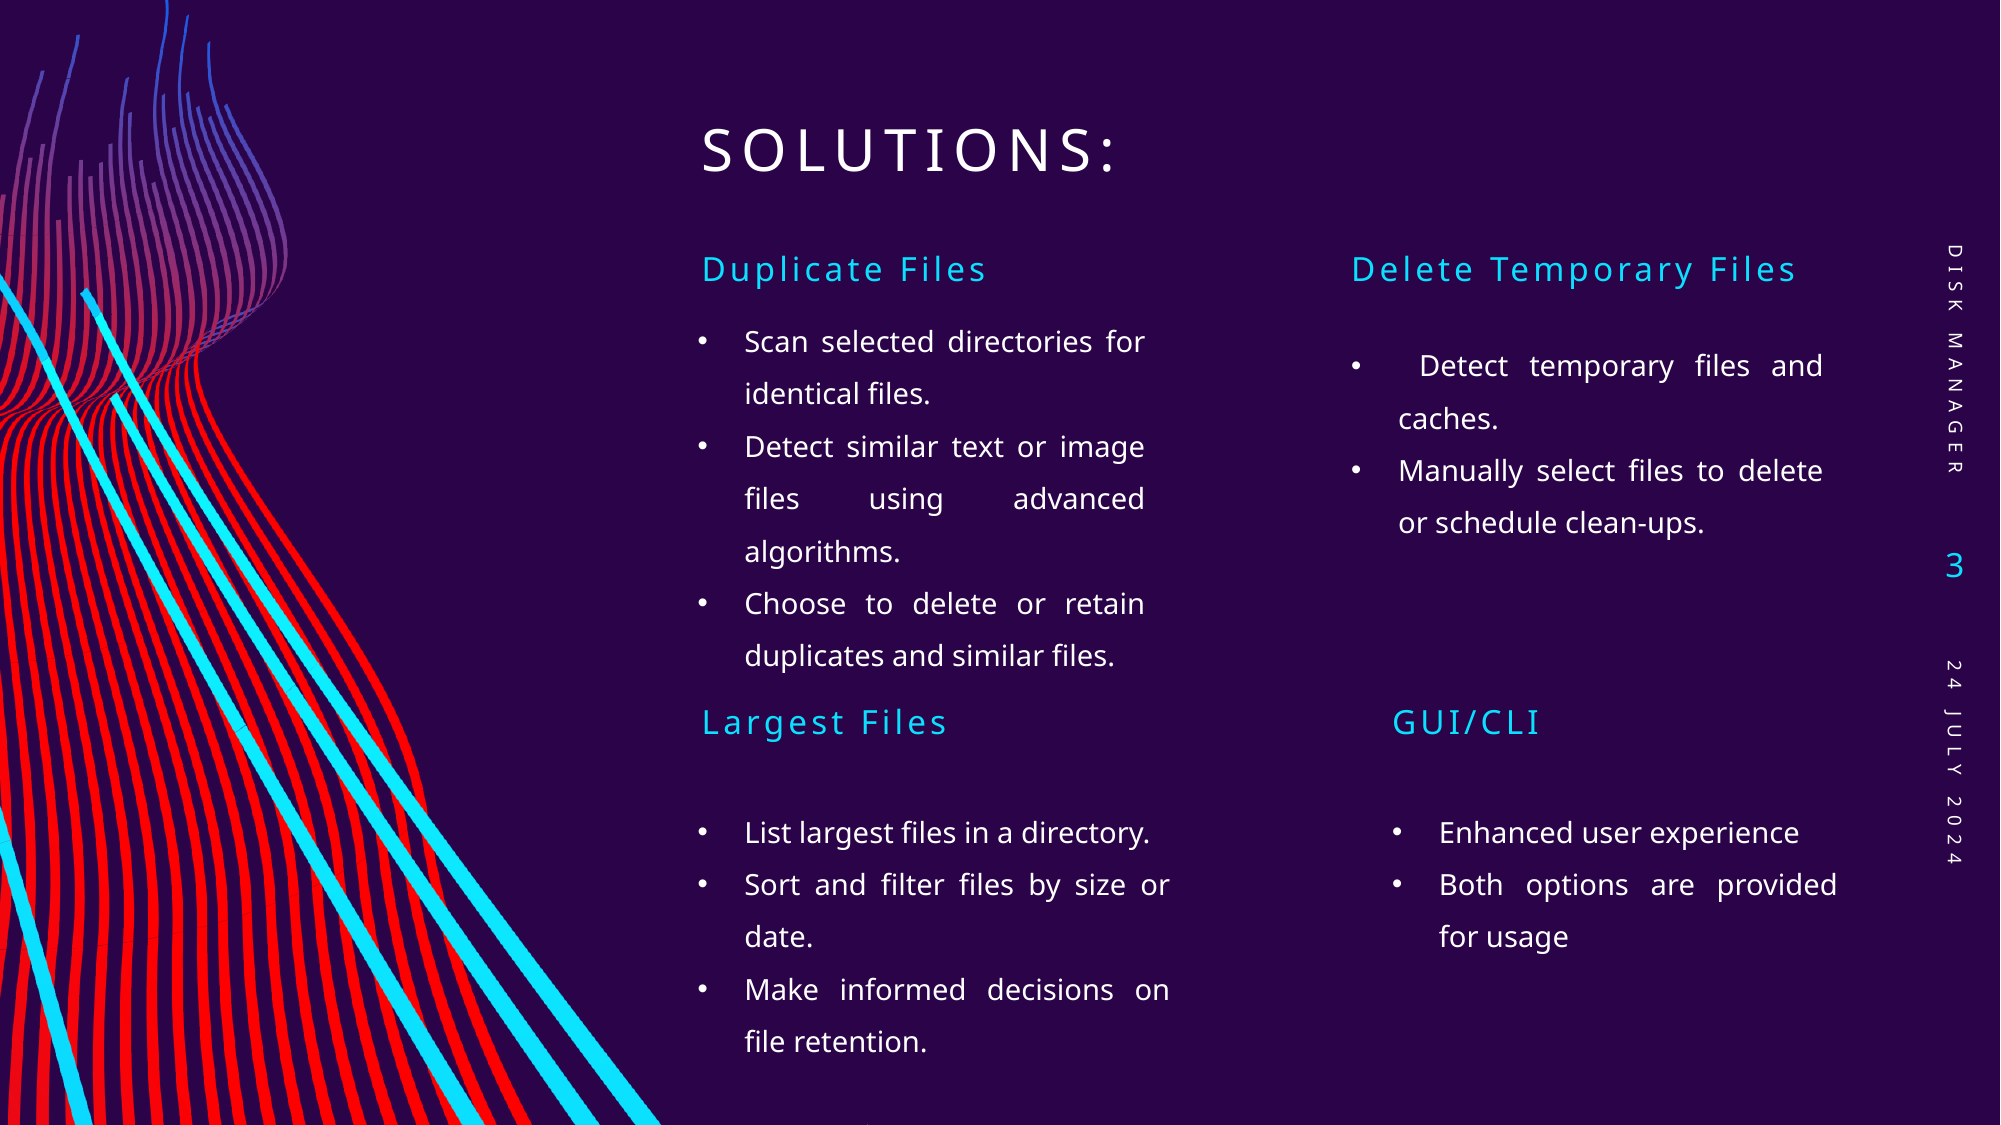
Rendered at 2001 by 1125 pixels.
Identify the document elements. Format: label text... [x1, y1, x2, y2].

list List largest files in a directory. Sort and filter files by size or date. Make informed decisions on file retention. [682, 789, 1186, 1045]
list Enhanced user experience Both options are provided for usage [1377, 789, 1854, 991]
list Scan selected directories for identical files. Detect similar text or image files using advanced algorithms. Choose to delete or retain duplicates and similar files. [682, 298, 1161, 646]
list GUI/CLI [1377, 698, 1797, 759]
list Detect temporary files and caches. Manually select files to delete or schedule clean-ups. [1336, 322, 1839, 614]
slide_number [1925, 645, 1986, 1080]
list Delete Temporary Files [1336, 245, 1838, 313]
footer Disk manager [1926, 33, 1987, 489]
slide_number 3 [1889, 519, 1980, 615]
list Largest Files [686, 698, 1107, 759]
list Duplicate Files [686, 245, 1107, 298]
picture [0, 0, 2000, 1125]
title Solutions: [686, 114, 1494, 224]
